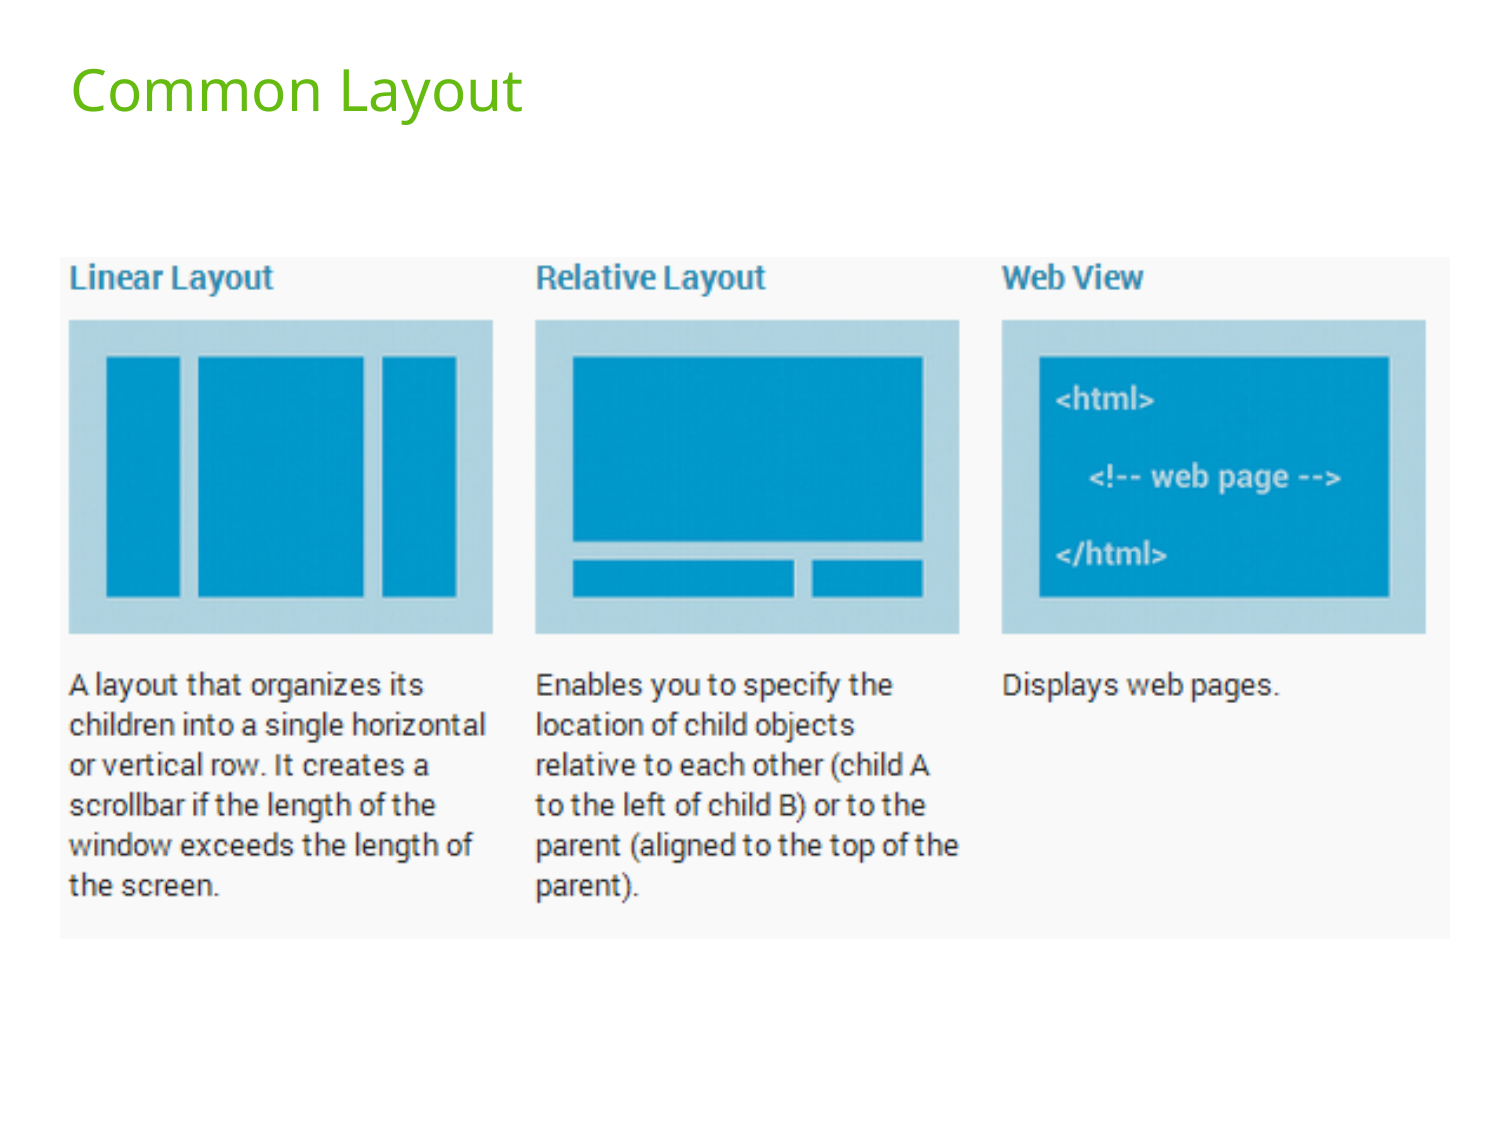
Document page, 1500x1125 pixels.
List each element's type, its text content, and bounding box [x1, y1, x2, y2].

picture [59, 257, 1450, 939]
title Common Layout [70, 52, 1430, 139]
